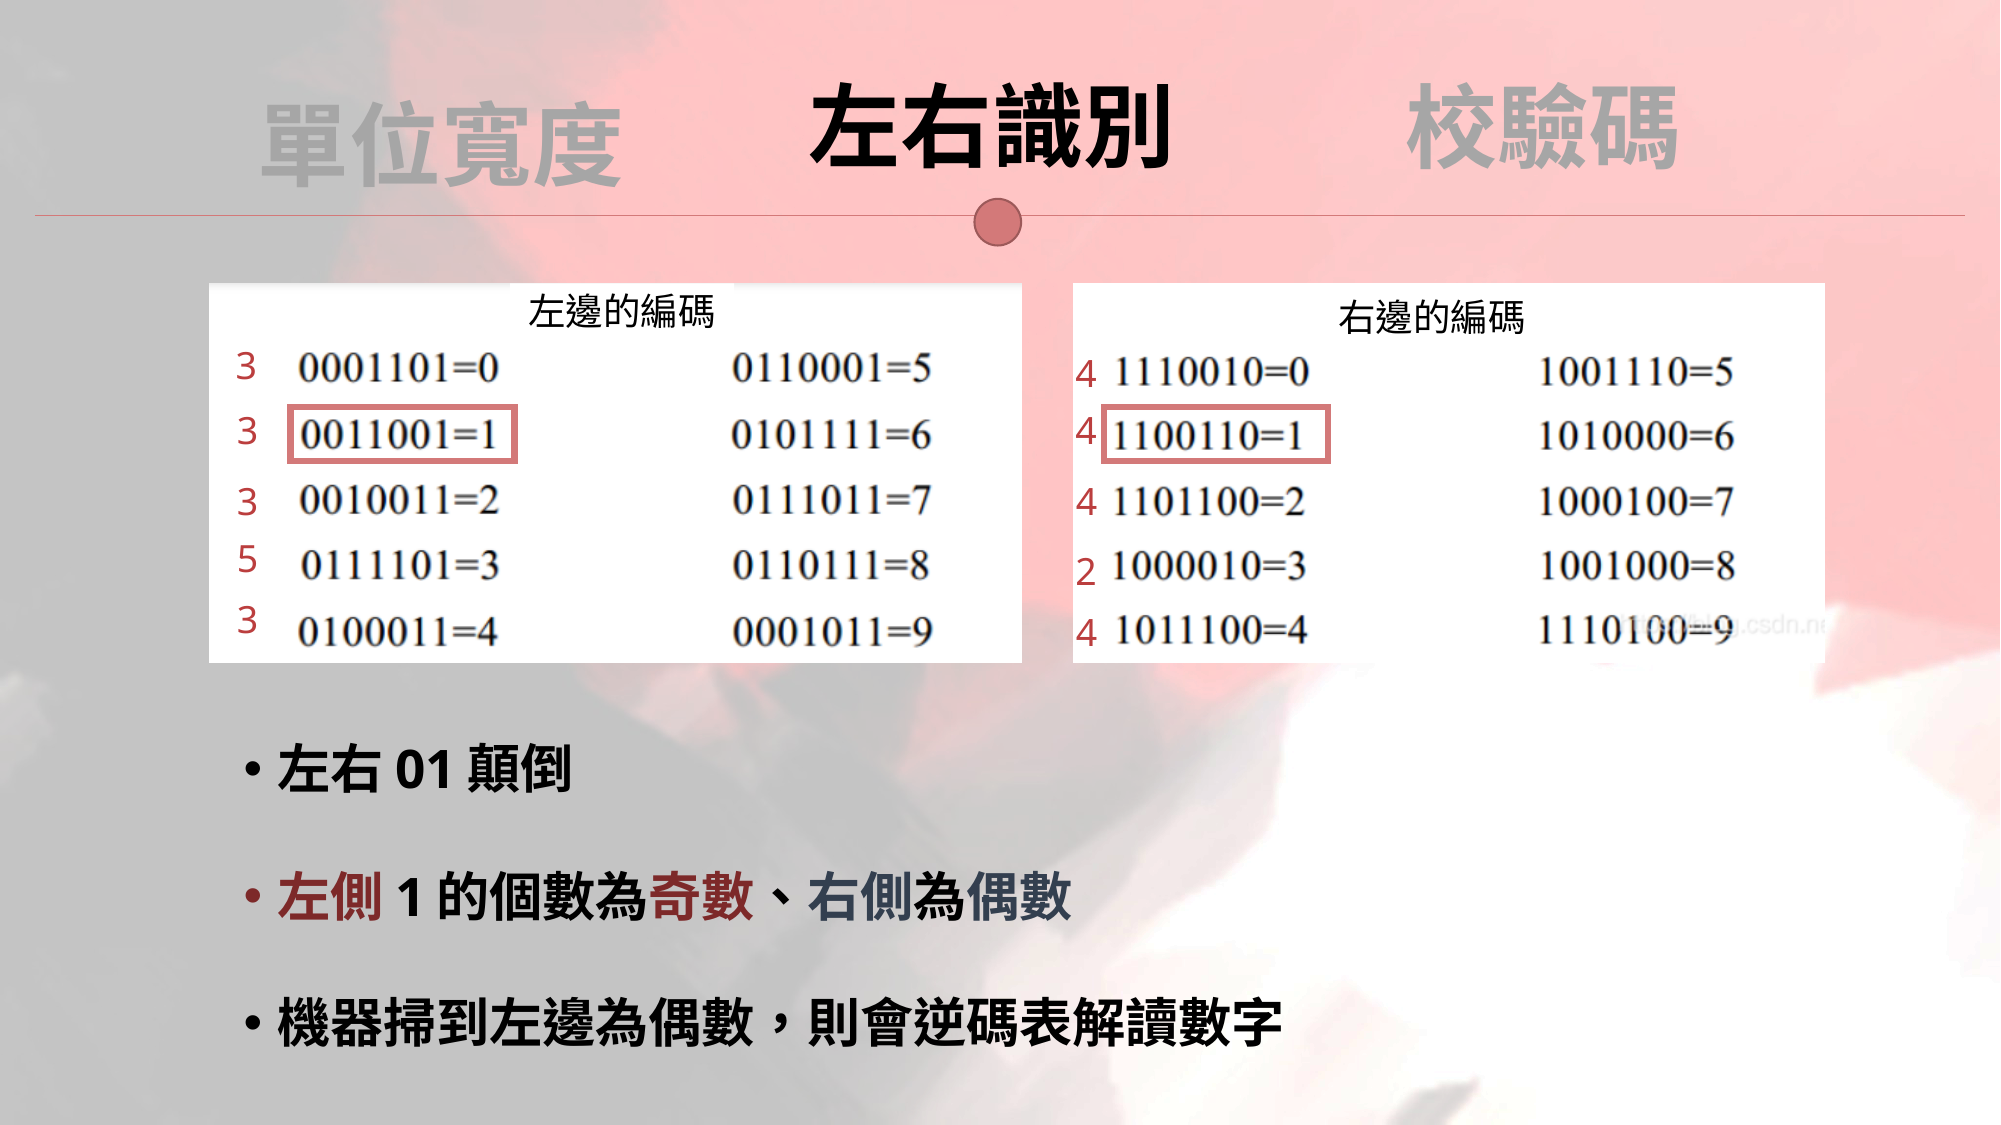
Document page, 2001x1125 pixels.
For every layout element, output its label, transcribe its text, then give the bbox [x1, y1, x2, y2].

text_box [220, 334, 275, 650]
picture [1073, 283, 1825, 663]
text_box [1060, 342, 1113, 663]
text_box [973, 216, 1023, 247]
title 容量大 [0, 0, 2000, 1125]
text_box 校驗碼 [1391, 62, 1697, 187]
list 左右01顛倒 左側1的個數為奇數、右側為偶數 機器掃到左邊為偶數，則會逆碼表解讀數字 [228, 684, 1772, 1063]
text_box 單位寬度 [243, 25, 651, 205]
picture [209, 283, 1022, 663]
text_box [974, 197, 1022, 215]
text_box 左右識別 [794, 61, 1202, 187]
